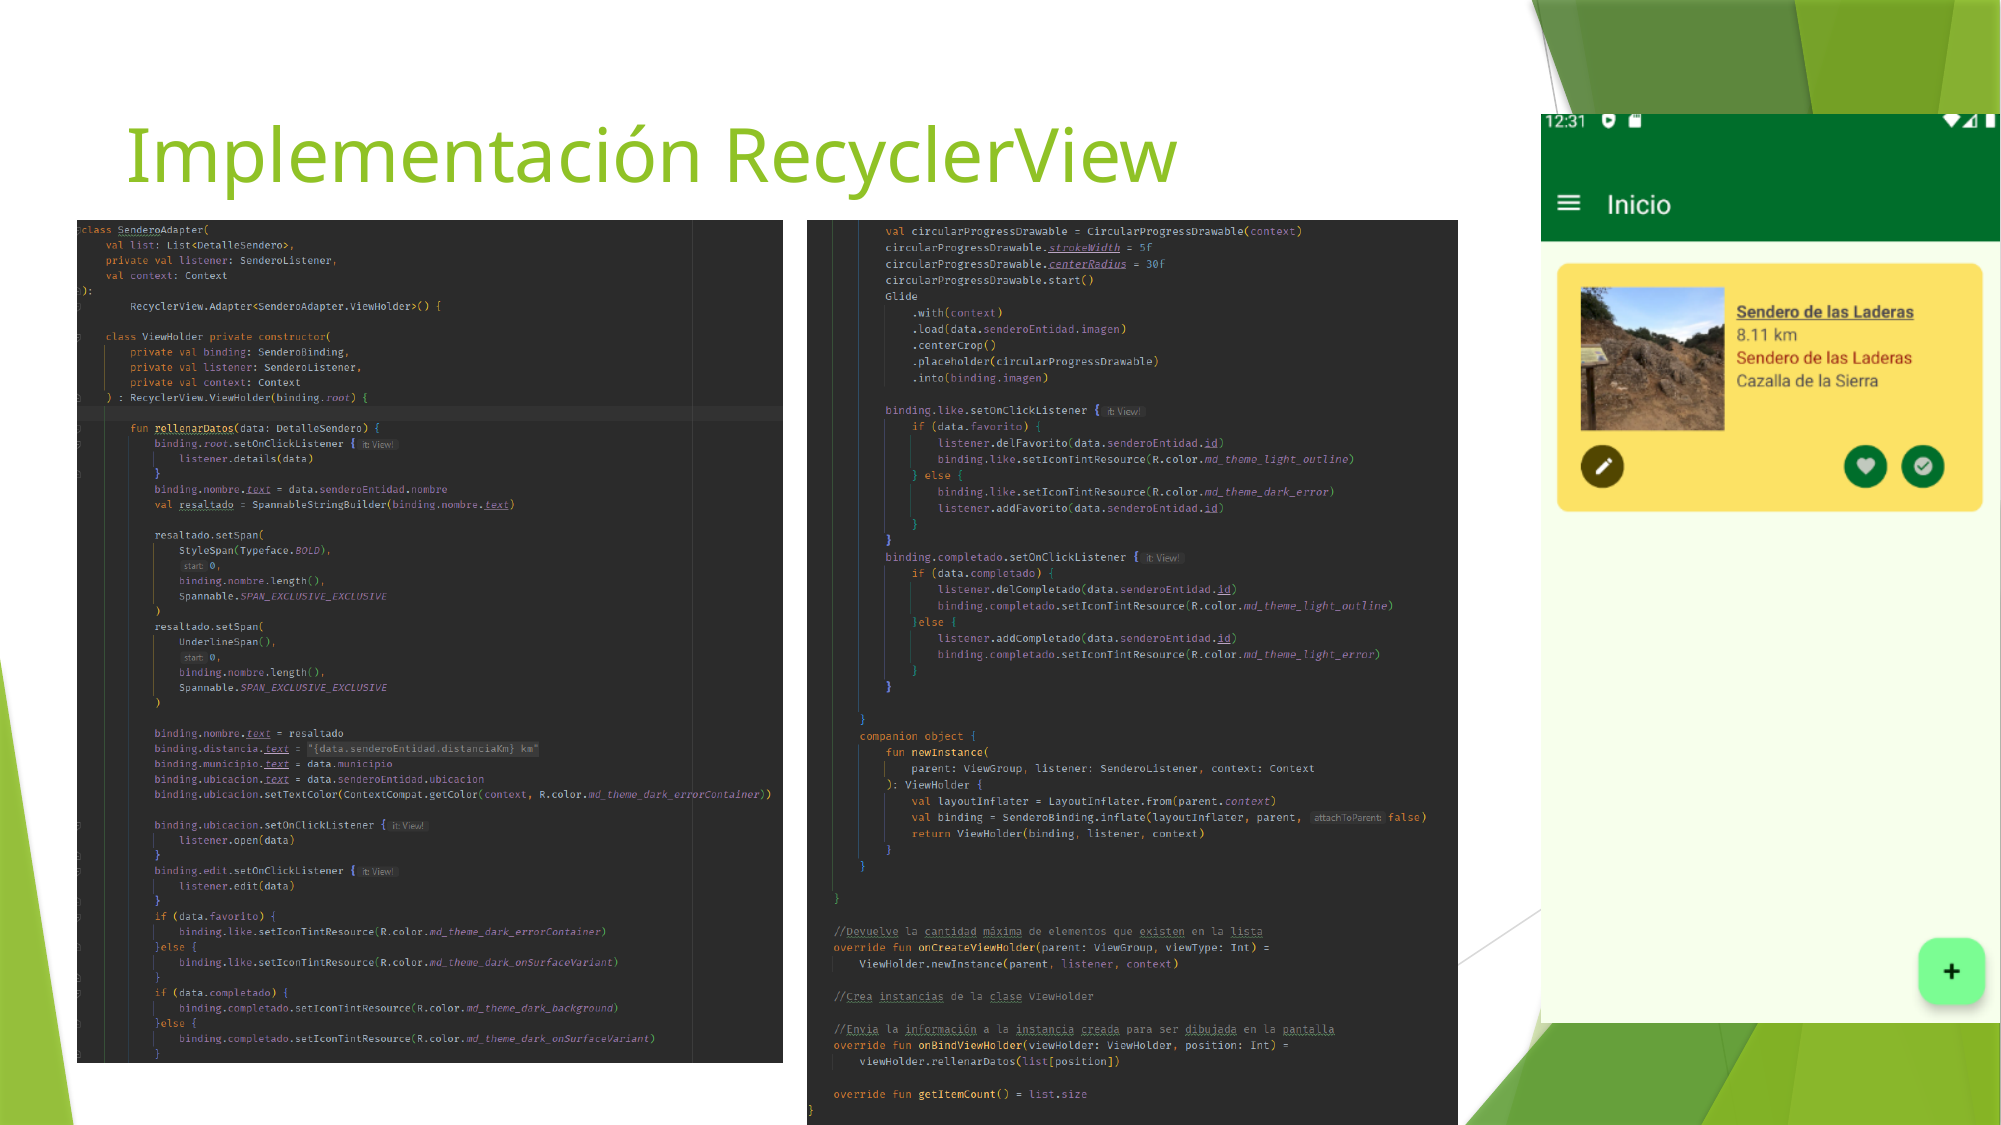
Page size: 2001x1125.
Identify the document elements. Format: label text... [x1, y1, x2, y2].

picture [806, 220, 1459, 1125]
title Implementación RecyclerView [111, 99, 1522, 221]
picture [77, 220, 783, 1063]
picture [1540, 113, 2000, 1024]
